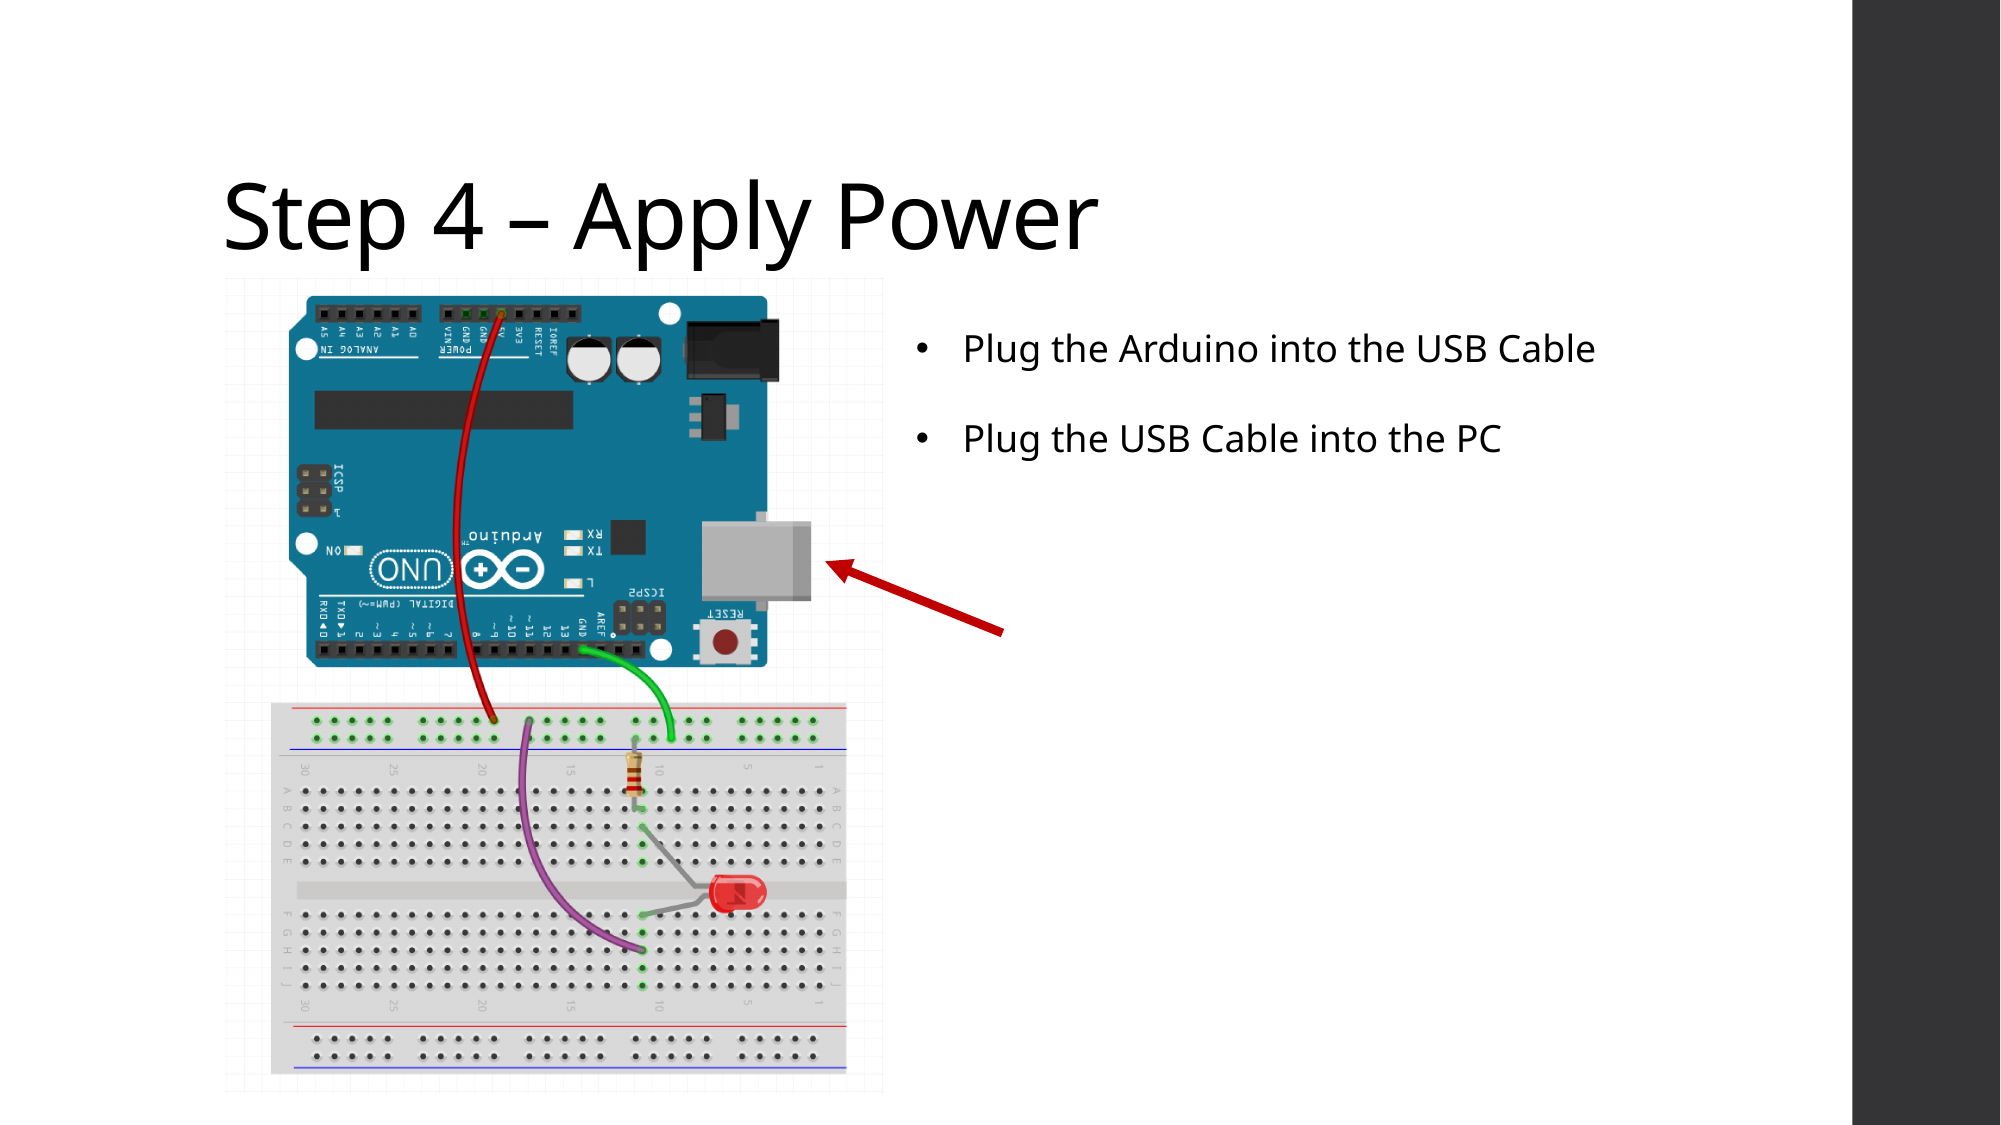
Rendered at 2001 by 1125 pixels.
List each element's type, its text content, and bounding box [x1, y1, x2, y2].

text_box Plug the Arduino into the USB Cable Plug the USB Cable into the PC [901, 317, 1723, 468]
title Step 4 – Apply Power [206, 60, 1797, 278]
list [224, 277, 884, 1095]
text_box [824, 561, 1003, 634]
